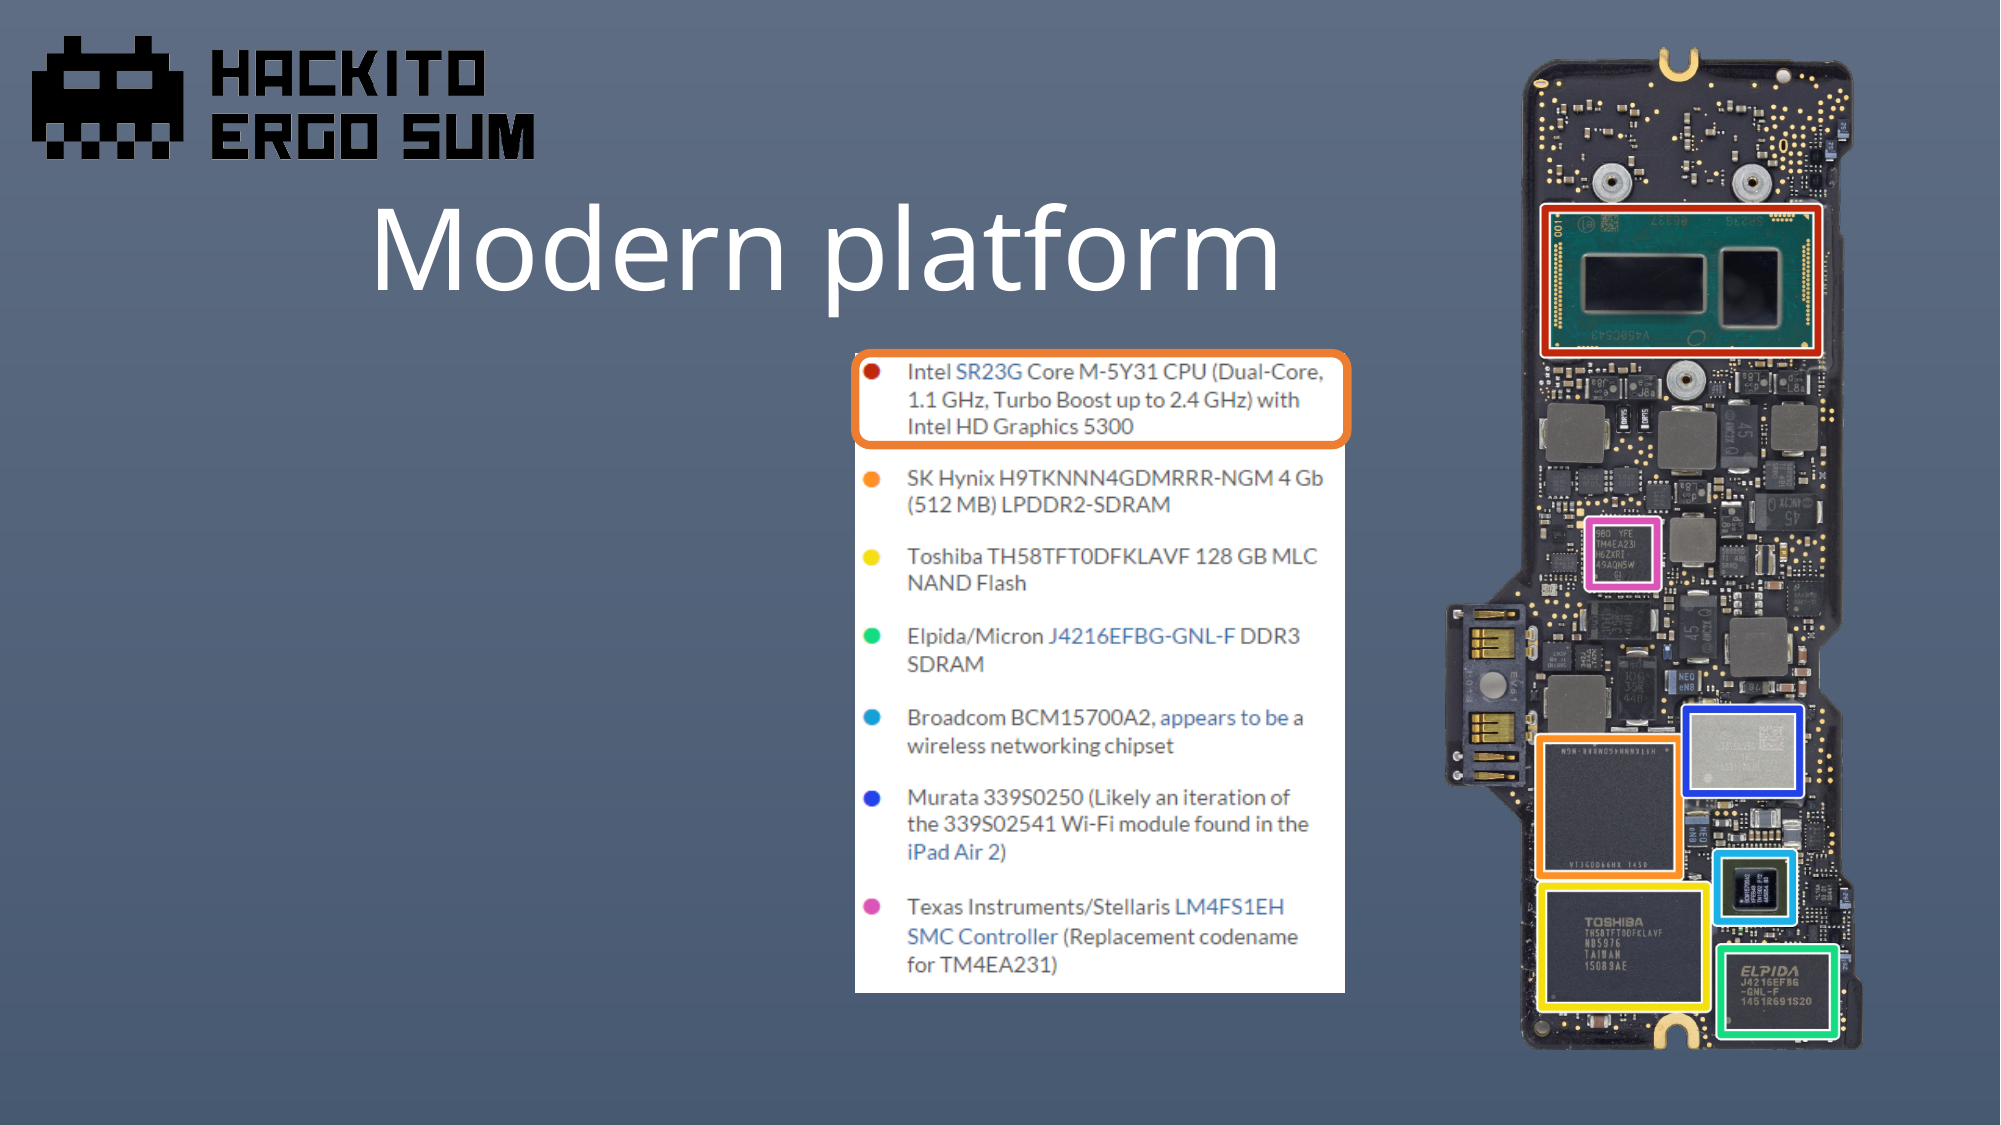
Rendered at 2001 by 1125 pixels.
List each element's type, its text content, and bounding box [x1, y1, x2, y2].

picture [855, 49, 2000, 1050]
picture [27, 31, 538, 164]
title Modern platform [249, 184, 1403, 323]
